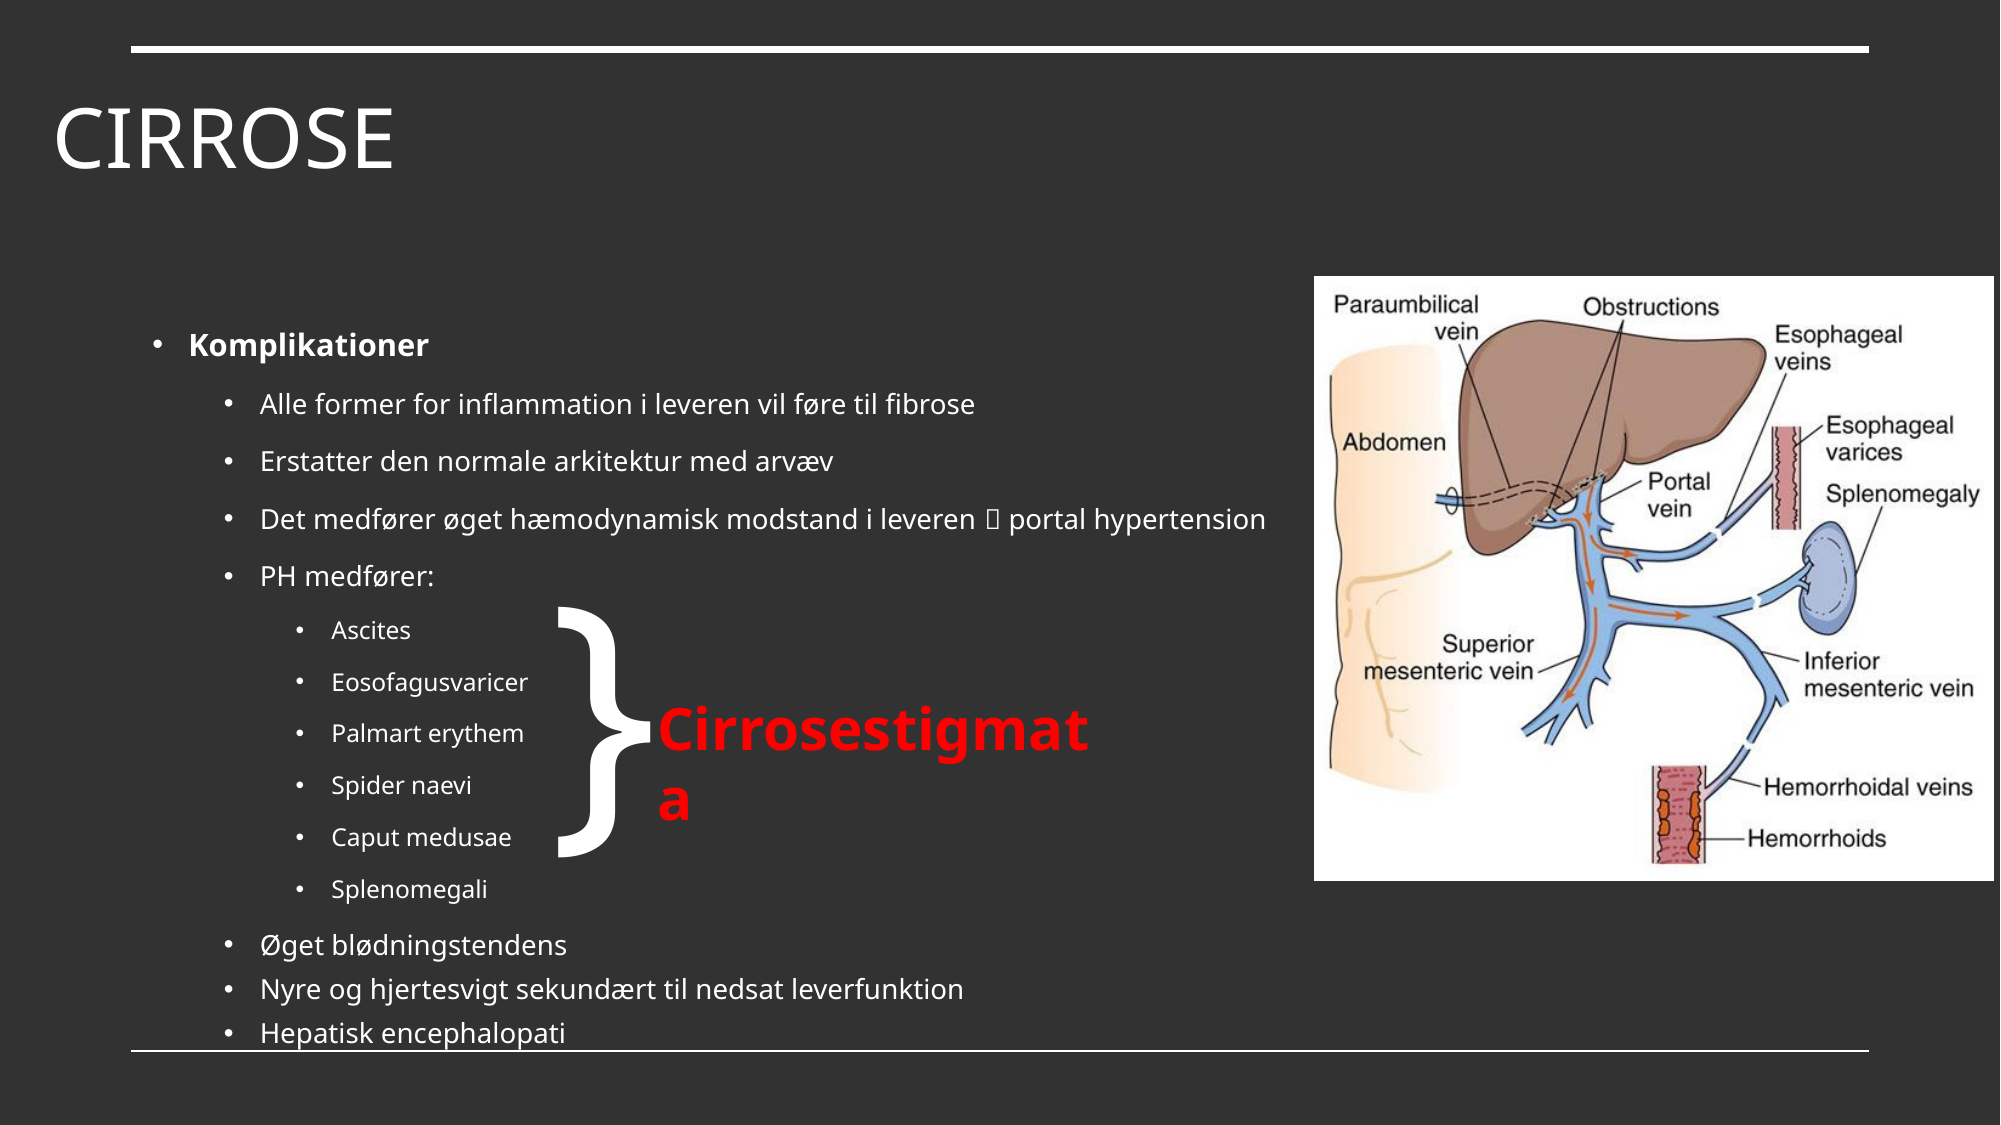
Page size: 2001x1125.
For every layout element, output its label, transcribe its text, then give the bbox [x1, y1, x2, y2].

list Komplikationer Alle former for inflammation i leveren vil føre til fibrose Erstatter den normale arkitektur med arvæv Det medfører øget hæmodynamisk modstand i leveren  portal hypertension PH medfører: Ascites Eosofagusvaricer Palmart erythem Spider naevi Caput medusae Splenomegali Øget blødningstendens Nyre og hjertesvigt sekundært til nedsat leverfunktion Hepatisk encephalopati [137, 299, 1863, 1066]
text_box } [534, 517, 682, 878]
title Cirrose [37, 77, 1792, 292]
text_box Cirrosestigmata [682, 684, 1113, 840]
picture [1314, 276, 1994, 881]
